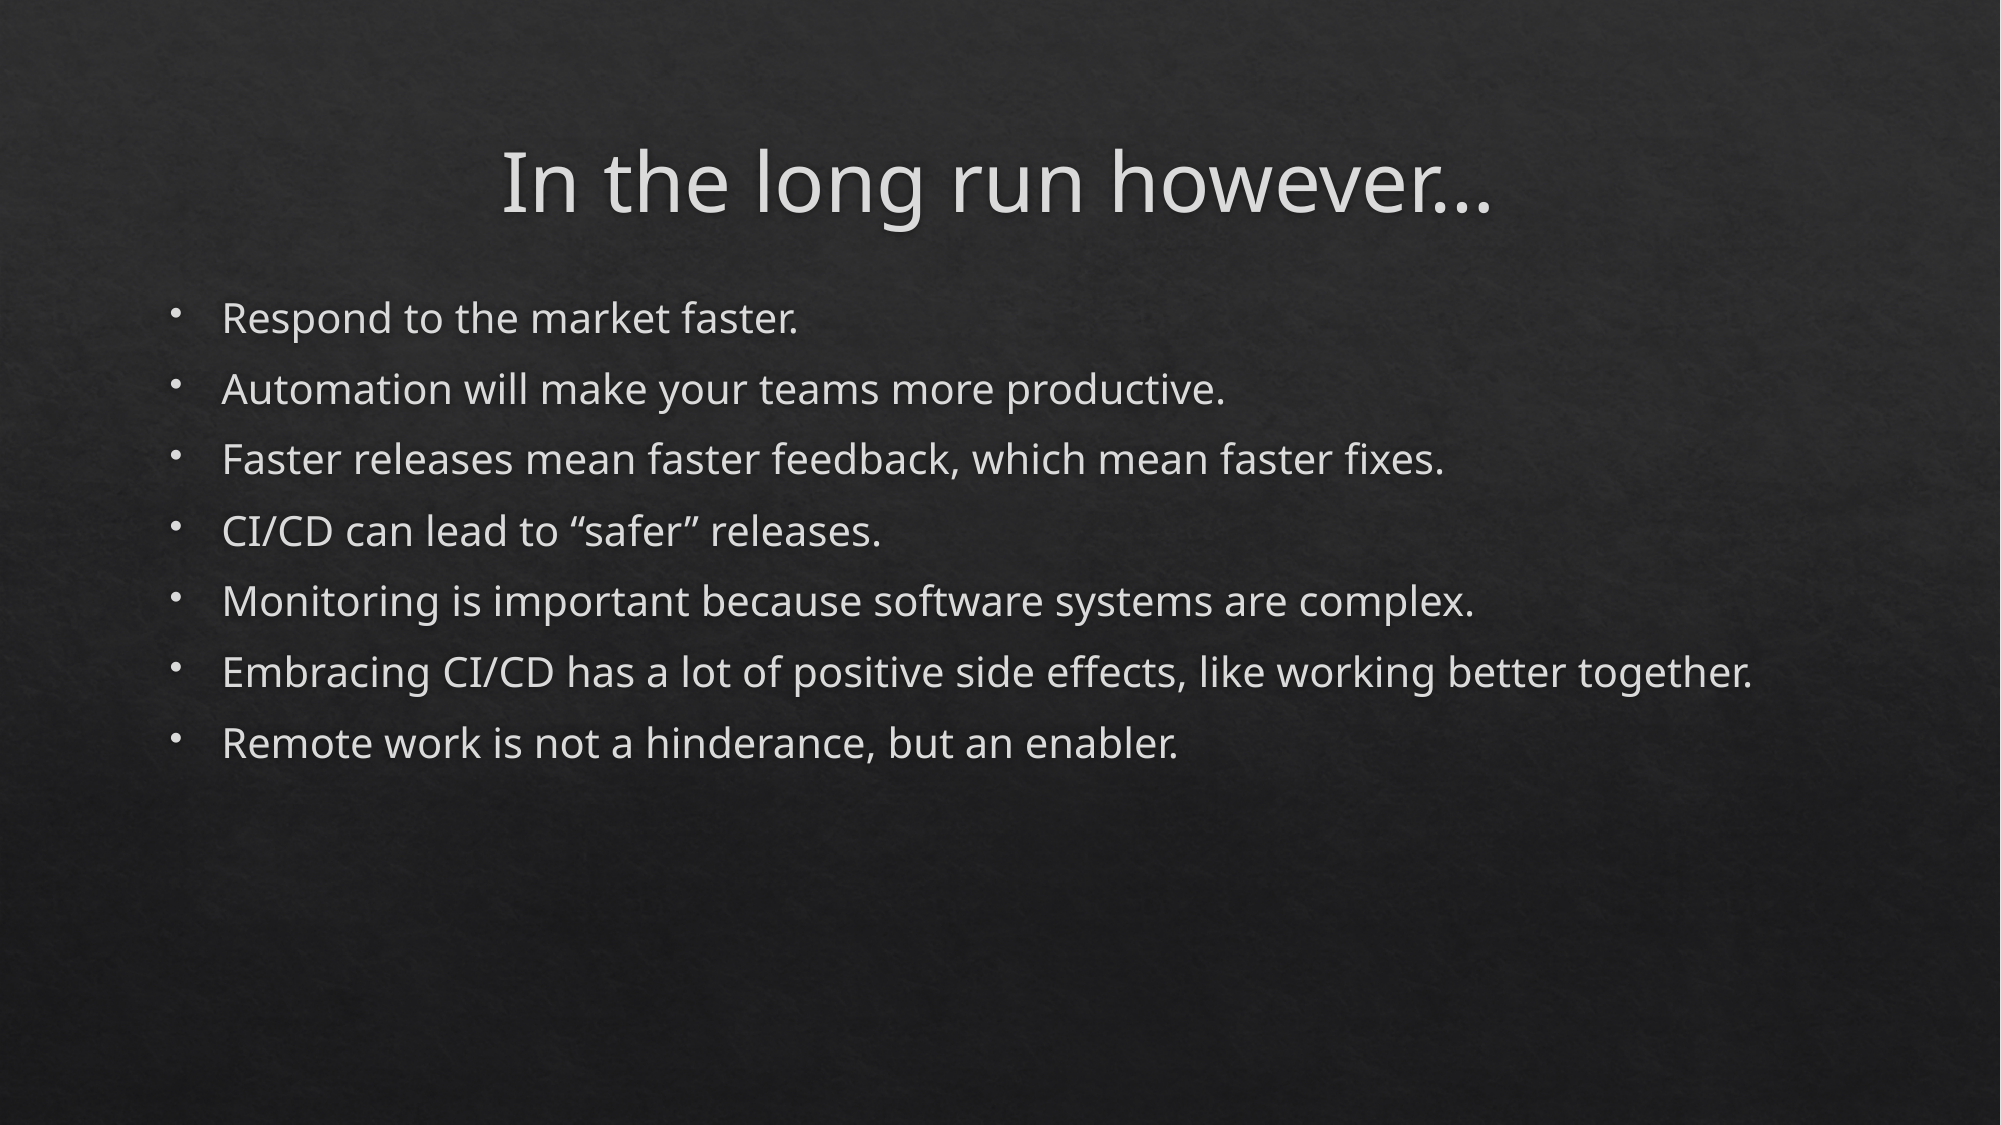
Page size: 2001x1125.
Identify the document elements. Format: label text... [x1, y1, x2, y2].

title In the long run however… [149, 99, 1849, 260]
list Respond to the market faster. Automation will make your teams more productive. Faster releases mean faster feedback, which mean faster fixes. CI/CD can lead to “safer” releases. Monitoring is important because software systems are complex. Embracing CI/CD has a lot of positive side effects, like working better together. Remote work is not a hinderance, but an enabler. [149, 284, 1849, 950]
